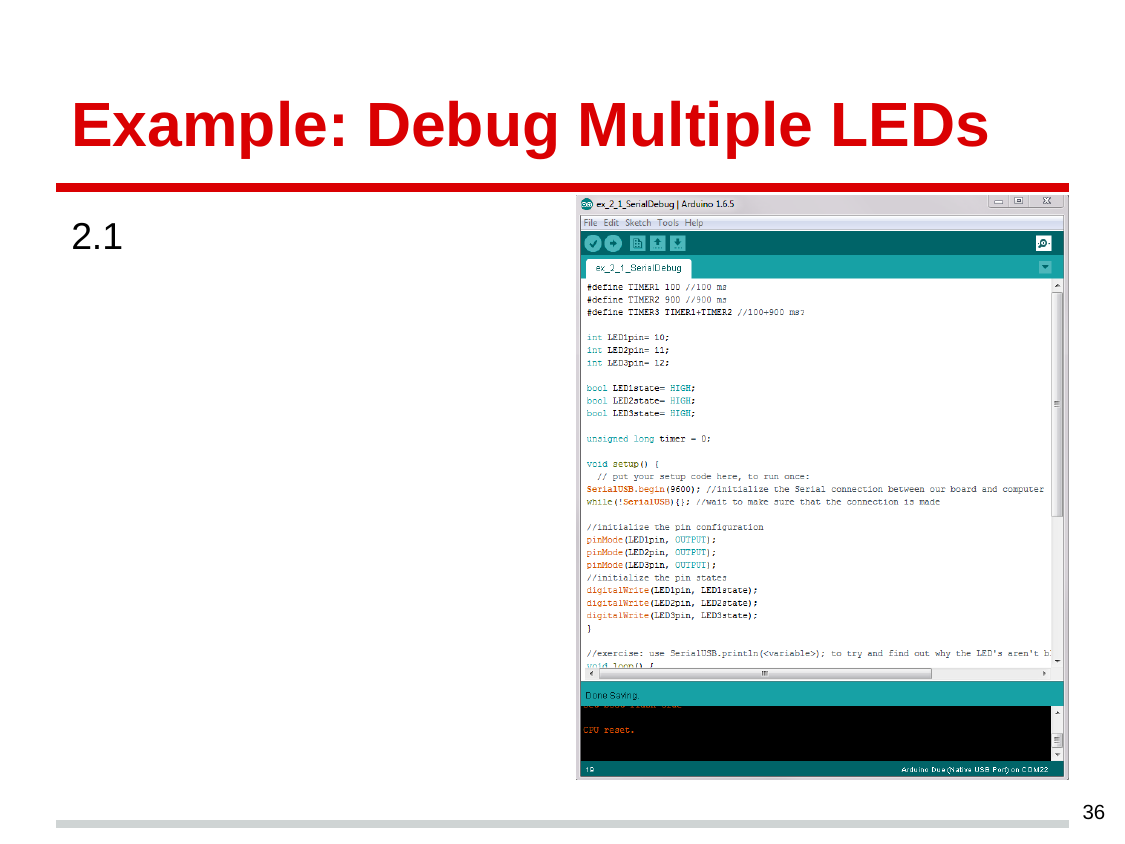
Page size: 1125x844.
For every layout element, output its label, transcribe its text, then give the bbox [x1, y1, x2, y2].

list 2.1 [56, 196, 548, 808]
slide_number 36 [1052, 779, 1121, 844]
picture [575, 195, 1069, 780]
title Example: Debug Multiple LEDs [56, 33, 1069, 175]
